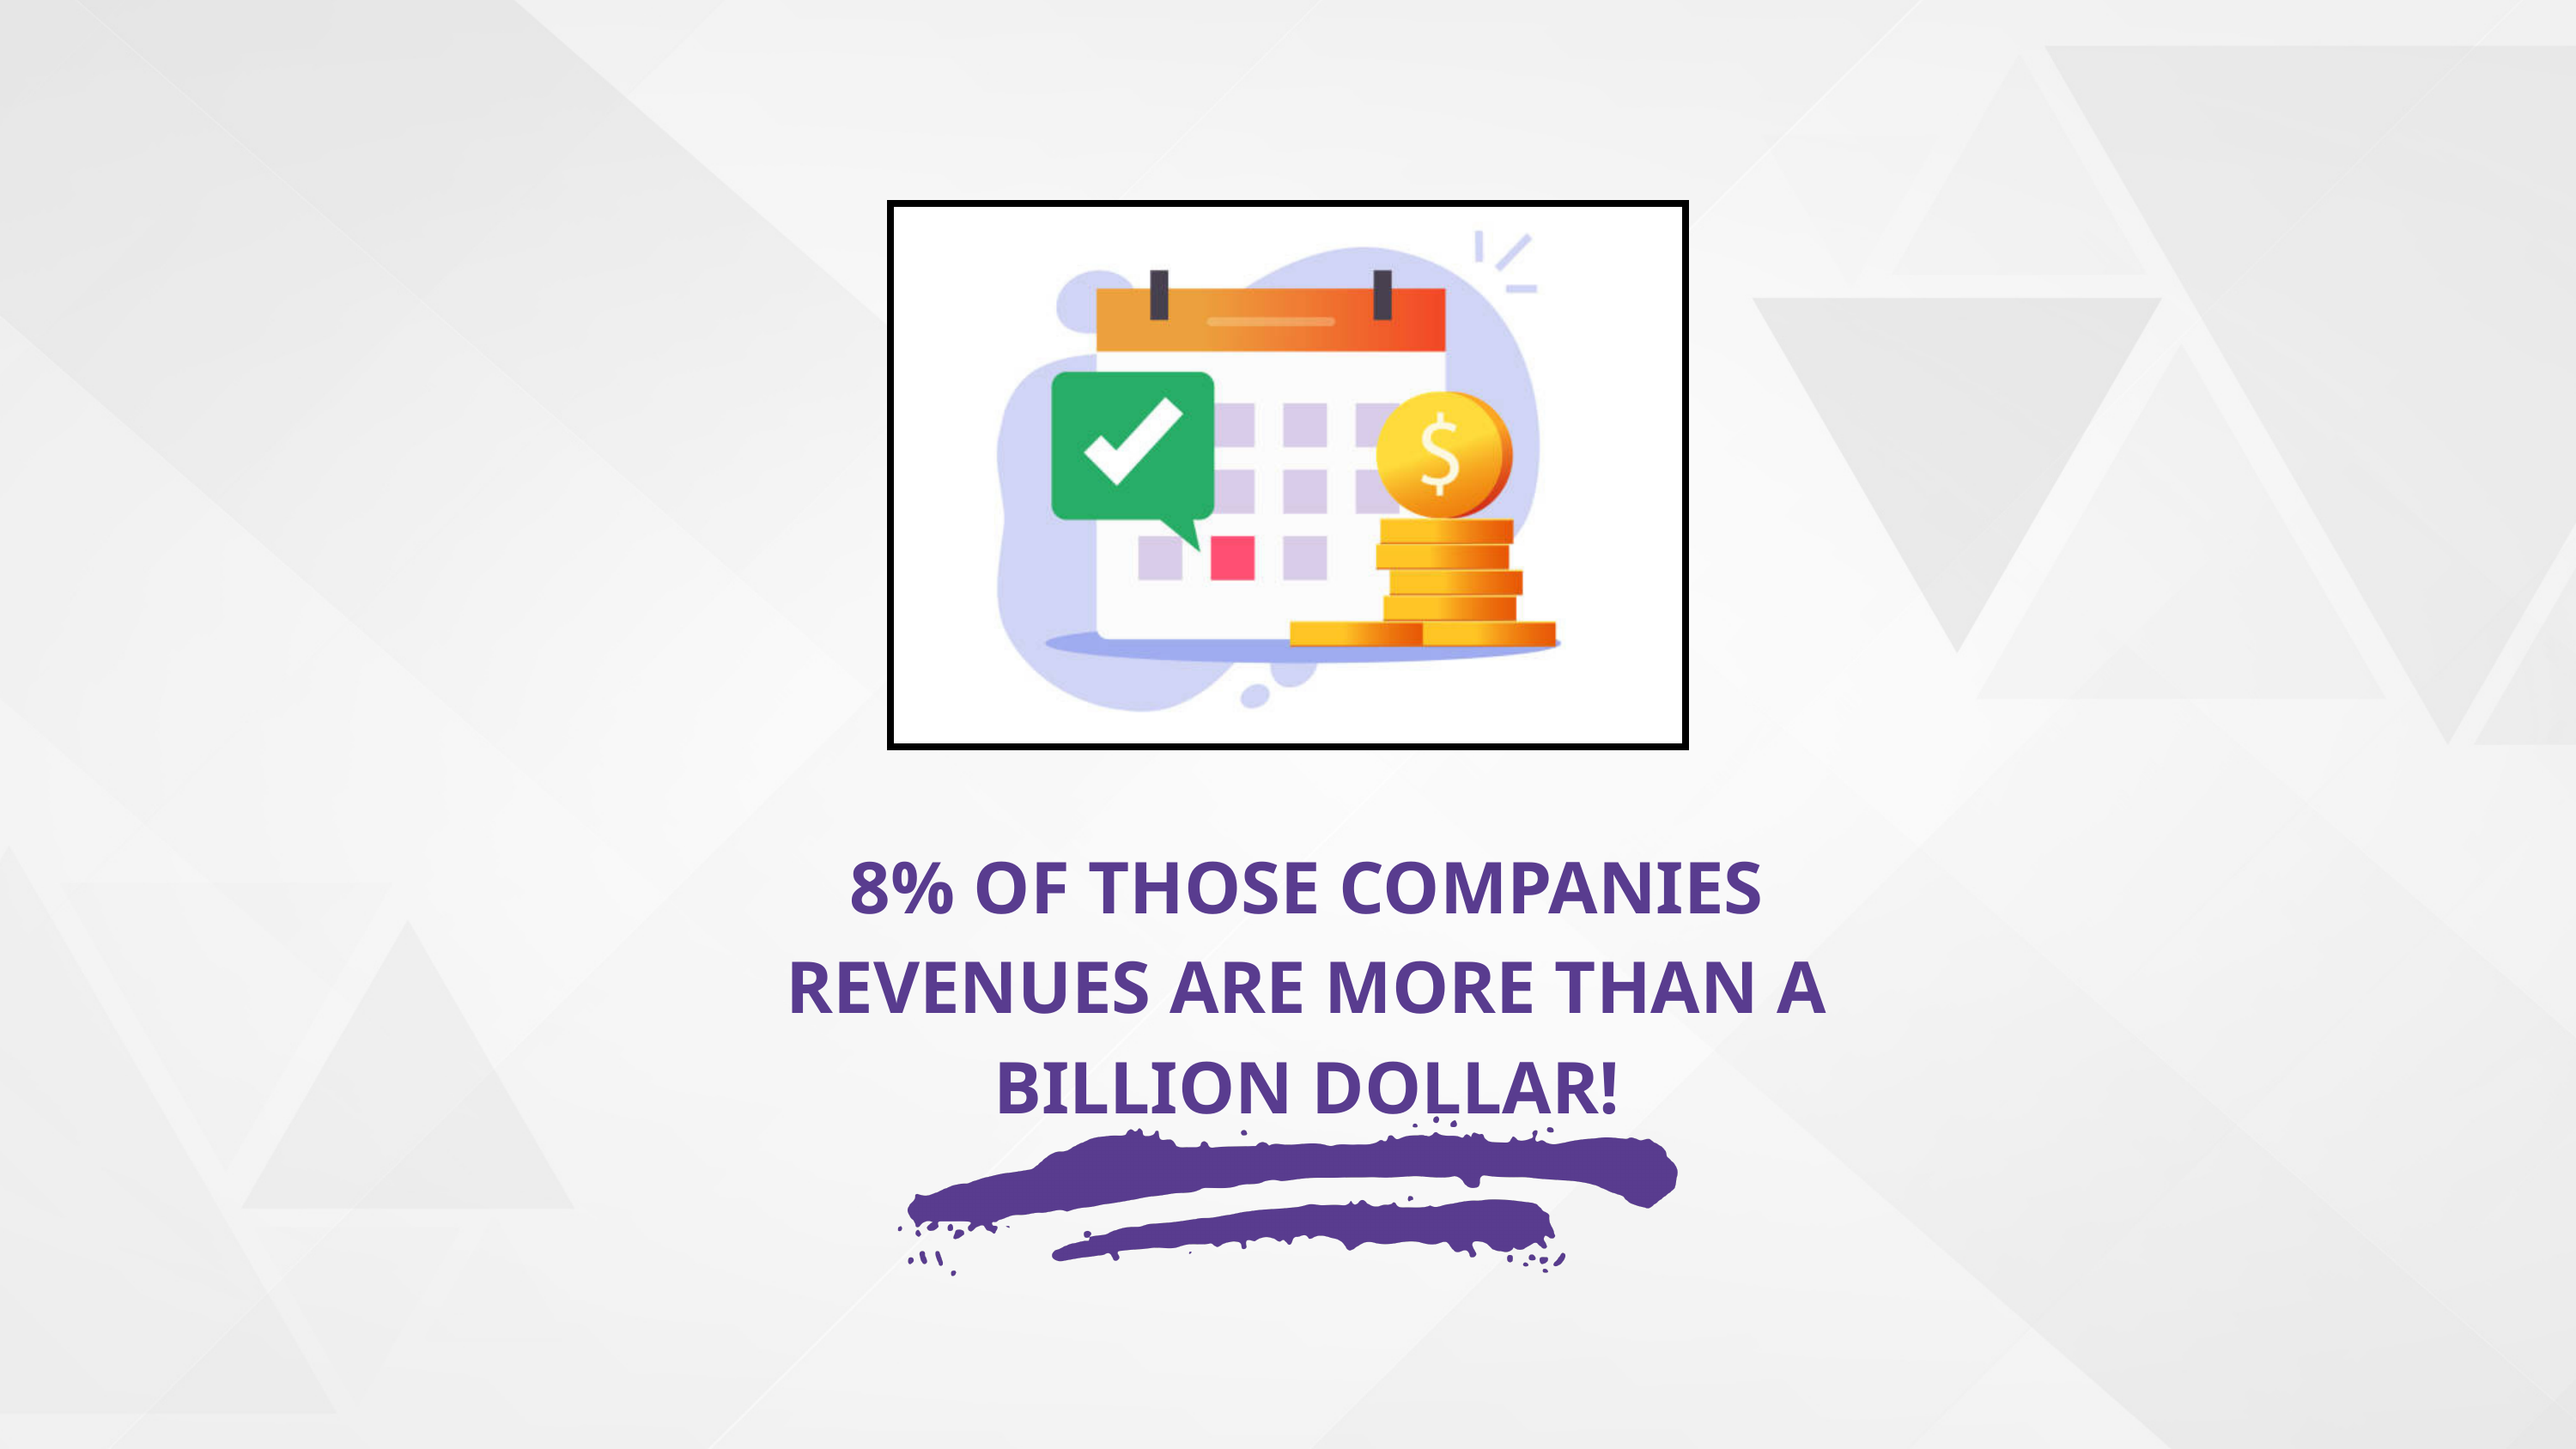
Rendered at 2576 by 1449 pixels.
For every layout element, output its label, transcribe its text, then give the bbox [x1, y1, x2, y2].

text_box 8% OF THOSE COMPANIES REVENUES ARE MORE THAN A BILLION DOLLAR! [726, 828, 1887, 1129]
text_box [0, 0, 2576, 1449]
text_box [897, 1129, 1679, 1276]
text_box [890, 203, 1686, 748]
